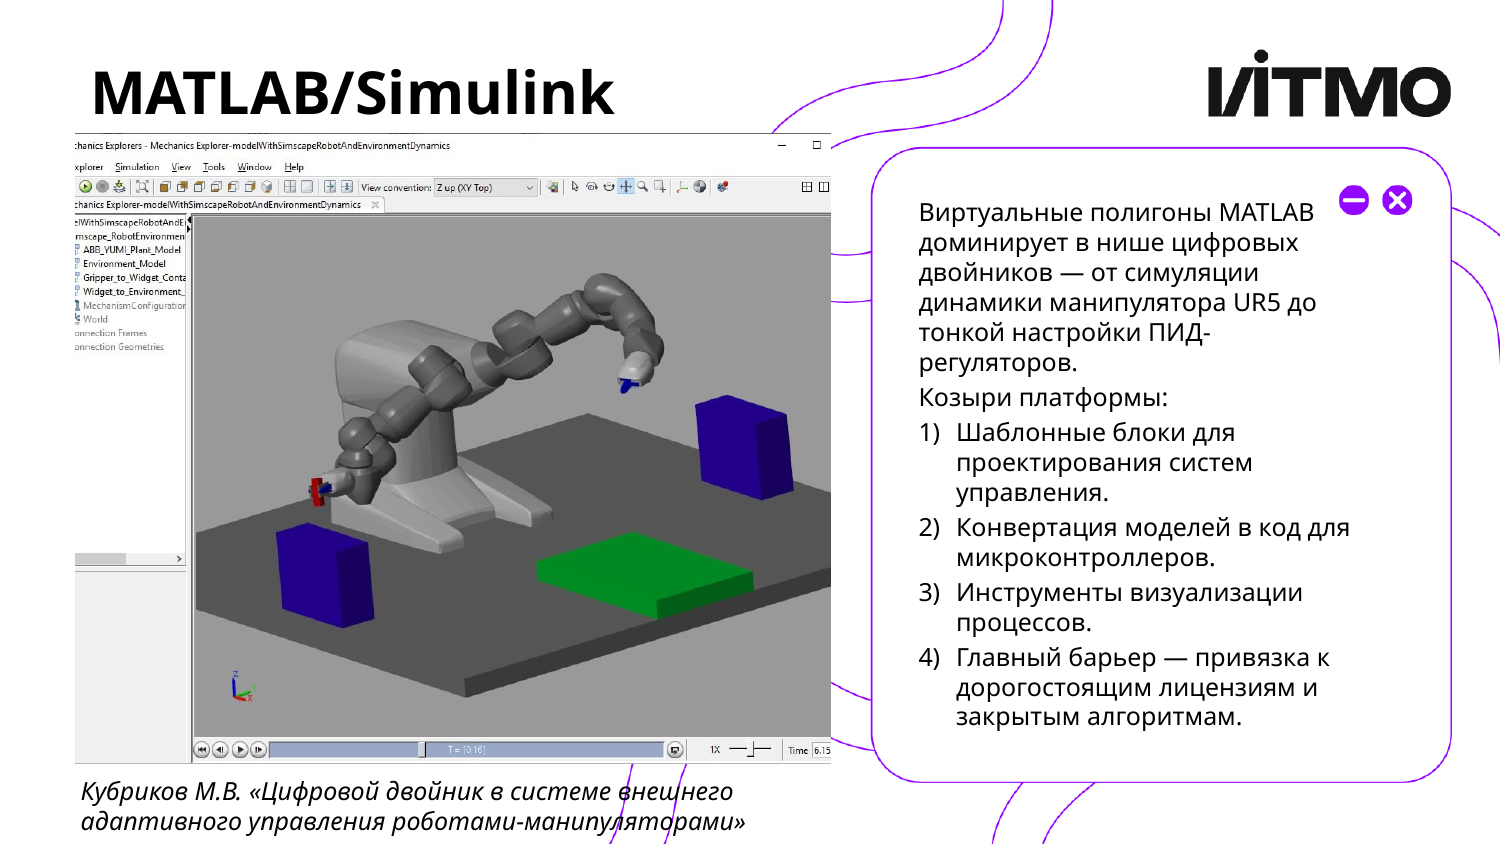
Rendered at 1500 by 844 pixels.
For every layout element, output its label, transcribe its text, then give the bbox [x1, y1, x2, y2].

picture [0, 0, 1500, 844]
title MATLAB/Simulink [75, 47, 1108, 135]
list Виртуальные полигоны MATLAB доминирует в нише цифровых двойников — от симуляции динамики манипулятора UR5 до тонкой настройки ПИД-регуляторов. Козыри платформы: Шаблонные блоки для проектирования систем управления. Конвертация моделей в код для микроконтроллеров. Инструменты визуализации процессов. Главный барьер — привязка к дорогостоящим лицензиям и закрытым алгоритмам. [903, 189, 1372, 765]
text_box Кубриков М.В. «Цифровой двойник в системе внешнего адаптивного управления роботами-манипуляторами» [65, 767, 888, 843]
